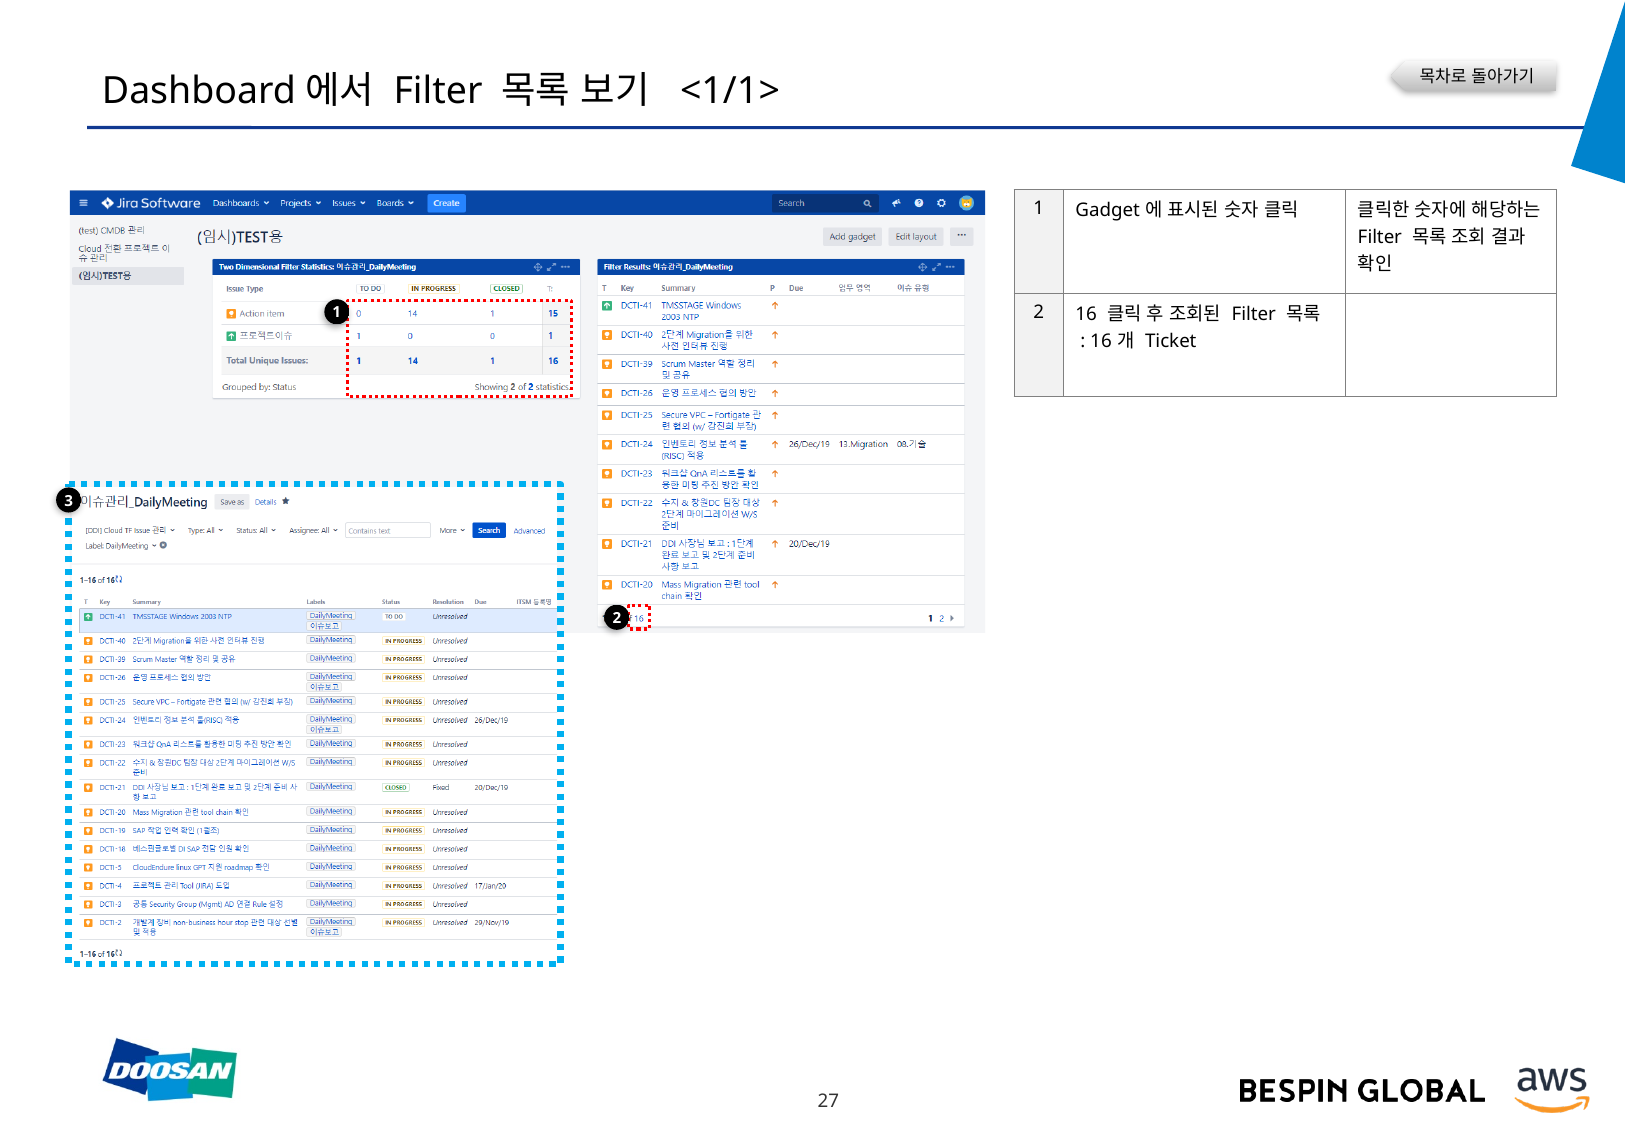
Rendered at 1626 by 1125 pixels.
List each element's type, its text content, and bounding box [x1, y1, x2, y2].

picture [69, 190, 986, 962]
text_box Dashboard에서 Filter 목록 보기 <1/1> [87, 59, 990, 110]
table_header Gadget에 표시된 숫자 클릭 [1064, 190, 1345, 293]
table_header 1 [1015, 190, 1063, 293]
table_cell 16 클릭 후 조회된 Filter 목록 : 16개 Ticket [1064, 294, 1345, 396]
table_header 클릭한 숫자에 해당하는 Filter 목록 조회 결과 확인 [1346, 190, 1556, 293]
text_box 목차로 돌아가기 [1390, 60, 1557, 91]
table_cell [1346, 294, 1556, 396]
table_cell 2 [1015, 294, 1063, 396]
picture [0, 1015, 1625, 1125]
text_box 3 [56, 488, 64, 512]
